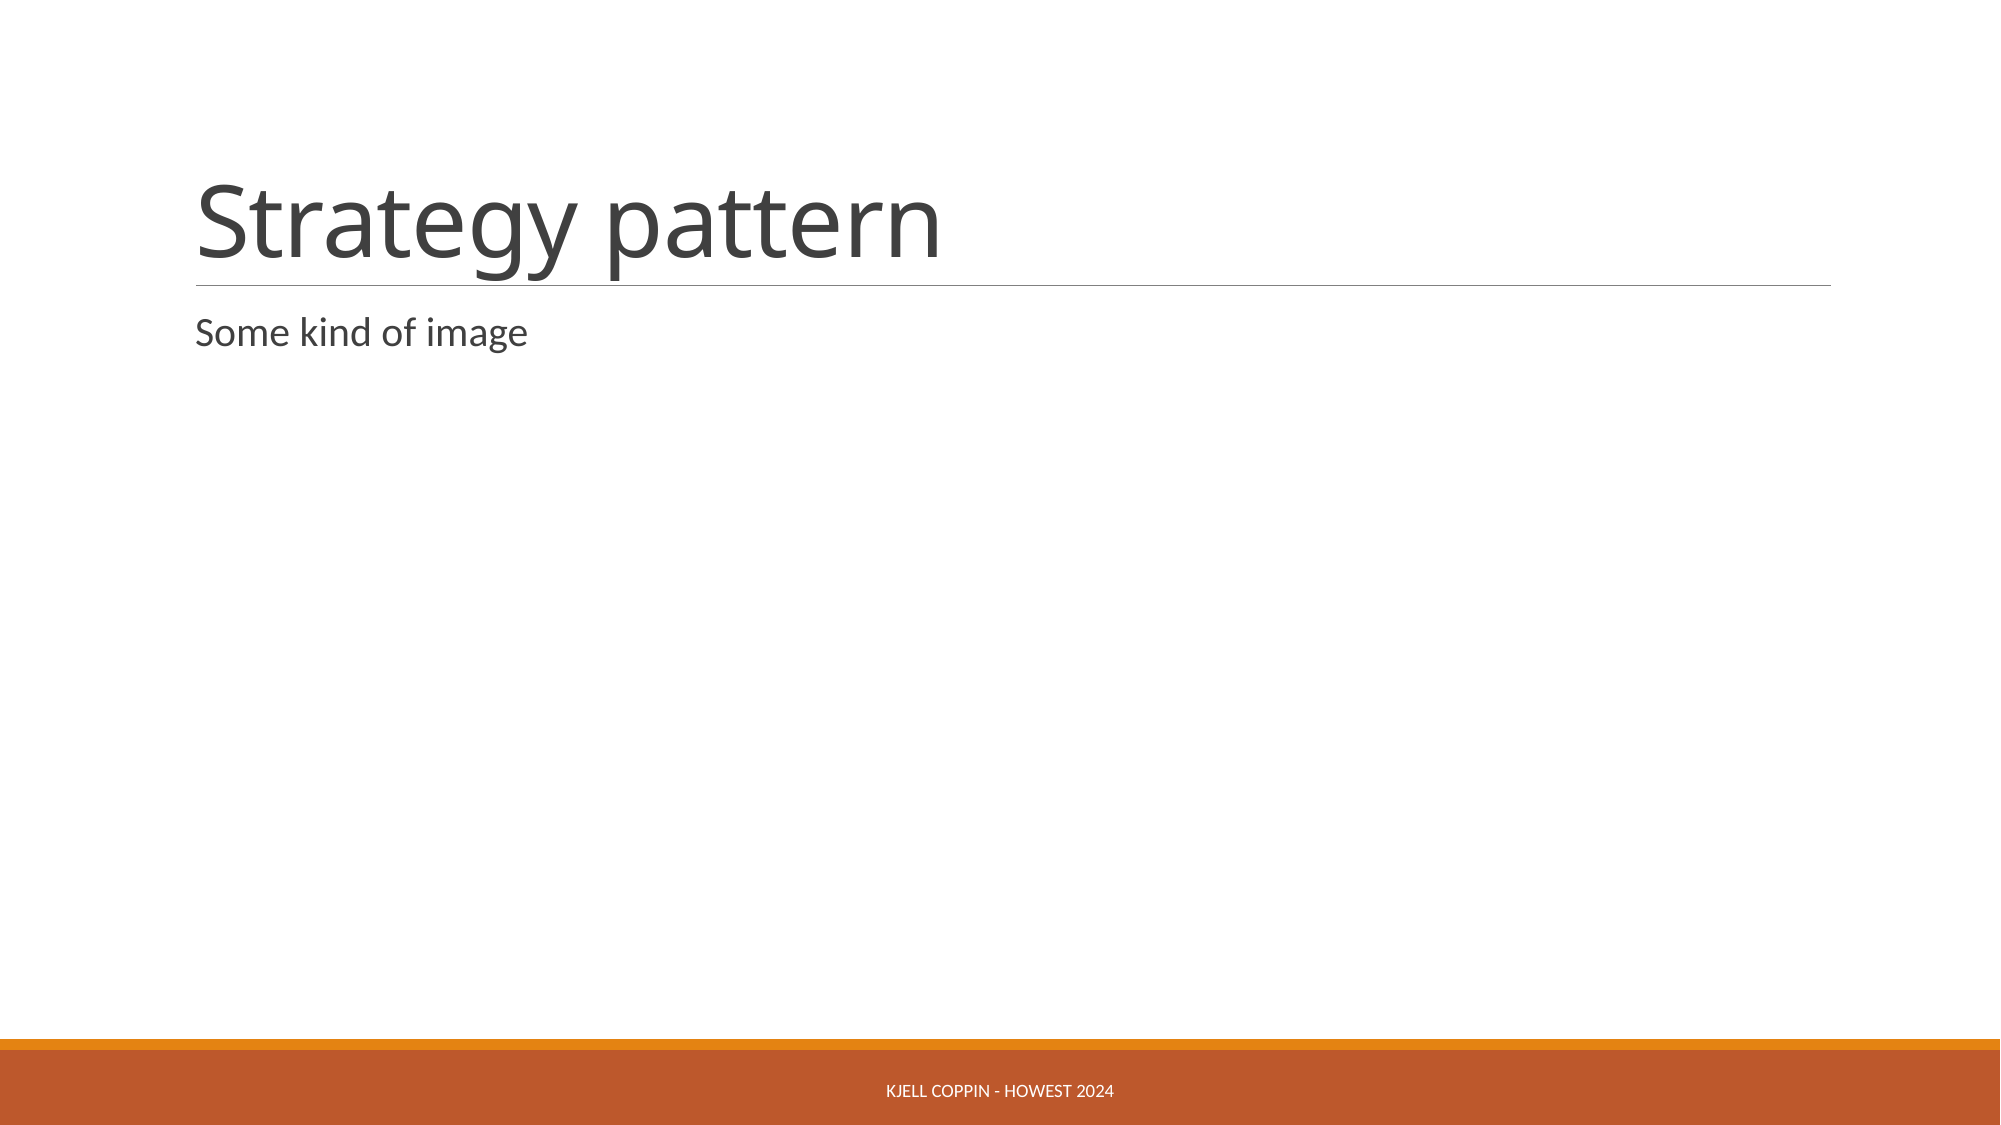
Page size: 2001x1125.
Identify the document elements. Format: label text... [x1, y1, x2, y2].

title Strategy pattern [180, 47, 1830, 285]
list Some kind of image [180, 302, 1830, 963]
footer Kjell Coppin - Howest 2024 [604, 1059, 1396, 1120]
